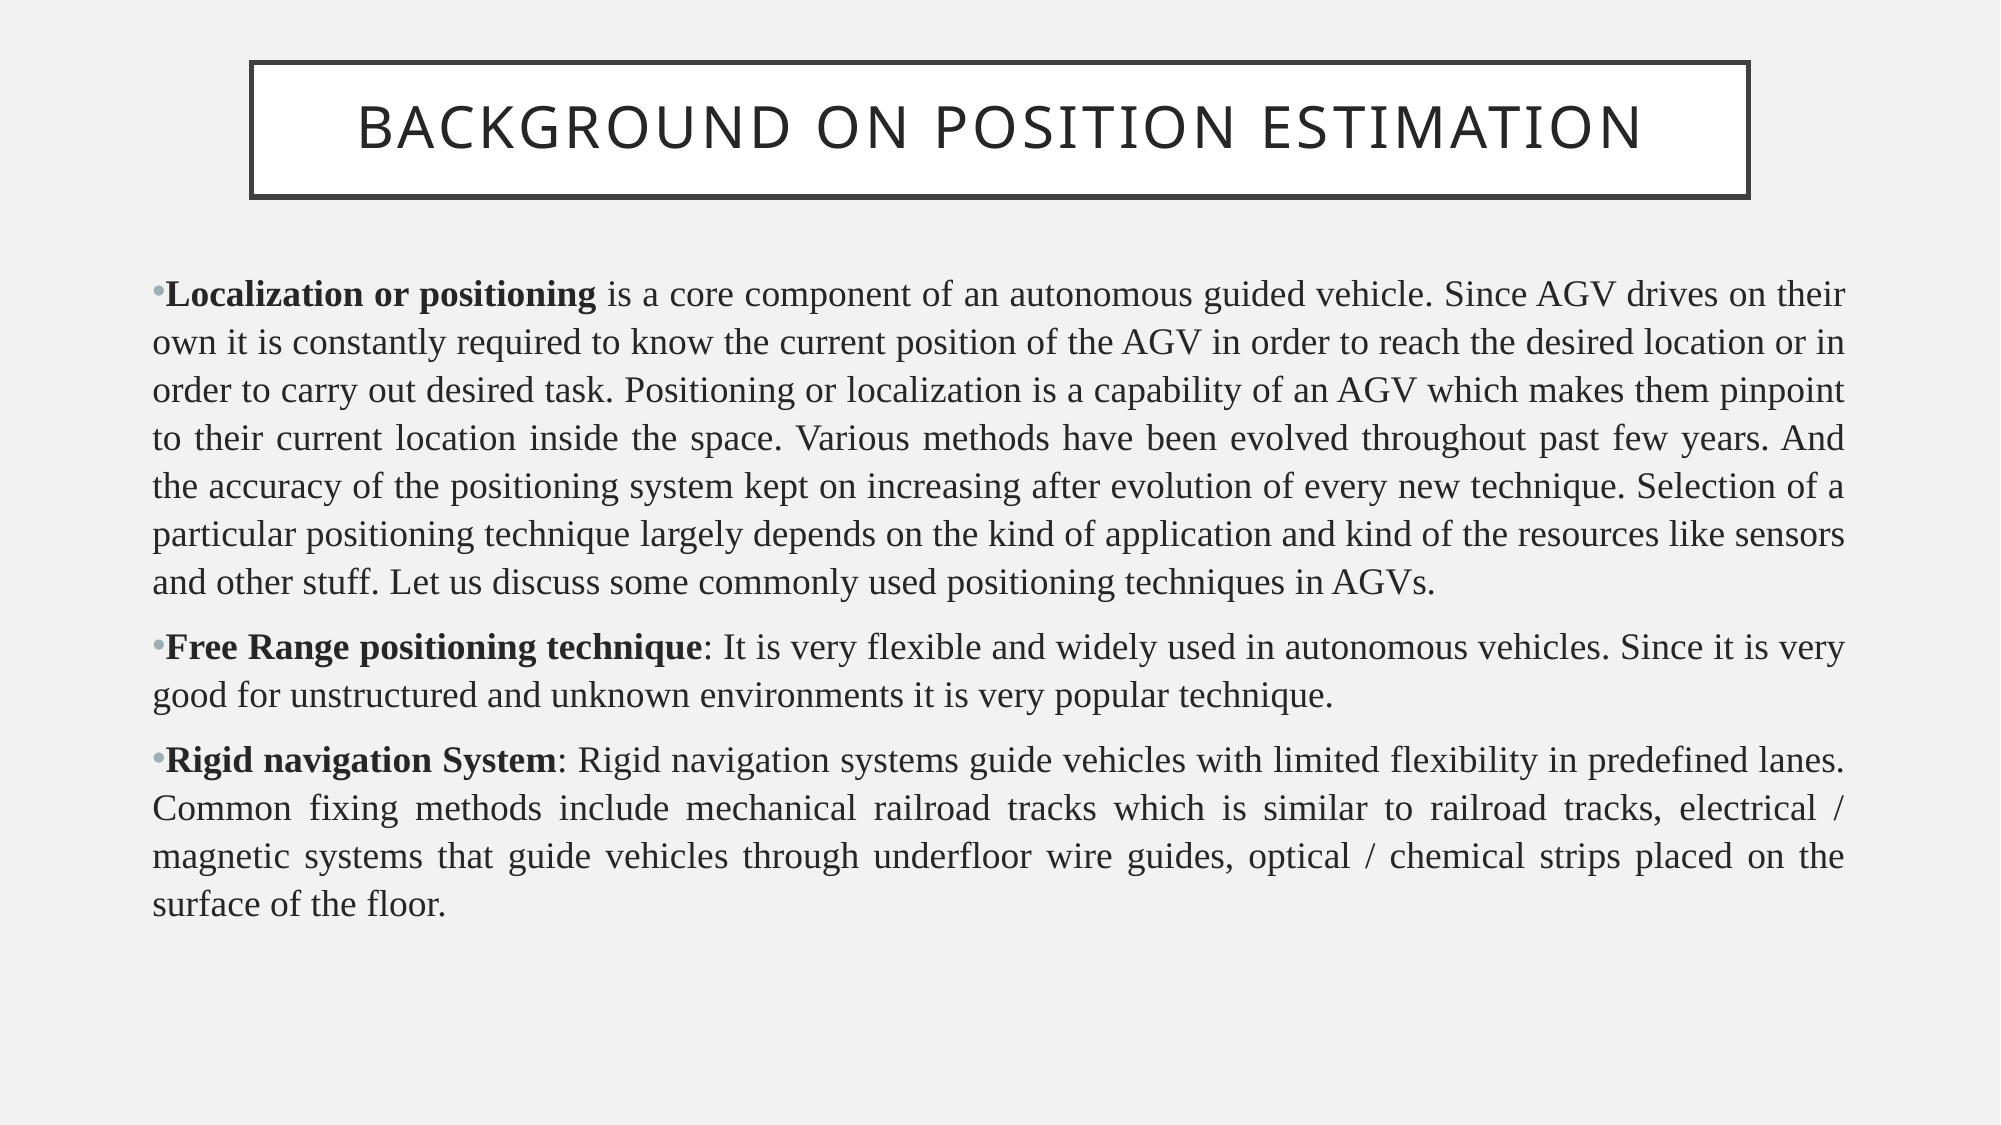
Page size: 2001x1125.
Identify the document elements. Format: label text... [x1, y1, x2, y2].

title Background On Position Estimation [249, 60, 1751, 200]
list Localization or positioning is a core component of an autonomous guided vehicle. Since AGV drives on their own it is constantly required to know the current position of the AGV in order to reach the desired location or in order to carry out desired task. Positioning or localization is a capability of an AGV which makes them pinpoint to their current location inside the space. Various methods have been evolved throughout past few years. And the accuracy of the positioning system kept on increasing after evolution of every new technique. Selection of a particular positioning technique largely depends on the kind of application and kind of the resources like sensors and other stuff. Let us discuss some commonly used positioning techniques in AGVs. Free Range positioning technique: It is very flexible and widely used in autonomous vehicles. Since it is very good for unstructured and unknown environments it is very popular technique. Rigid navigation System: Rigid navigation systems guide vehicles with limited flexibility in predefined lanes. Common fixing methods include mechanical railroad tracks which is similar to railroad tracks, electrical / magnetic systems that guide vehicles through underfloor wire guides, optical / chemical strips placed on the surface of the floor. [137, 257, 1863, 1014]
